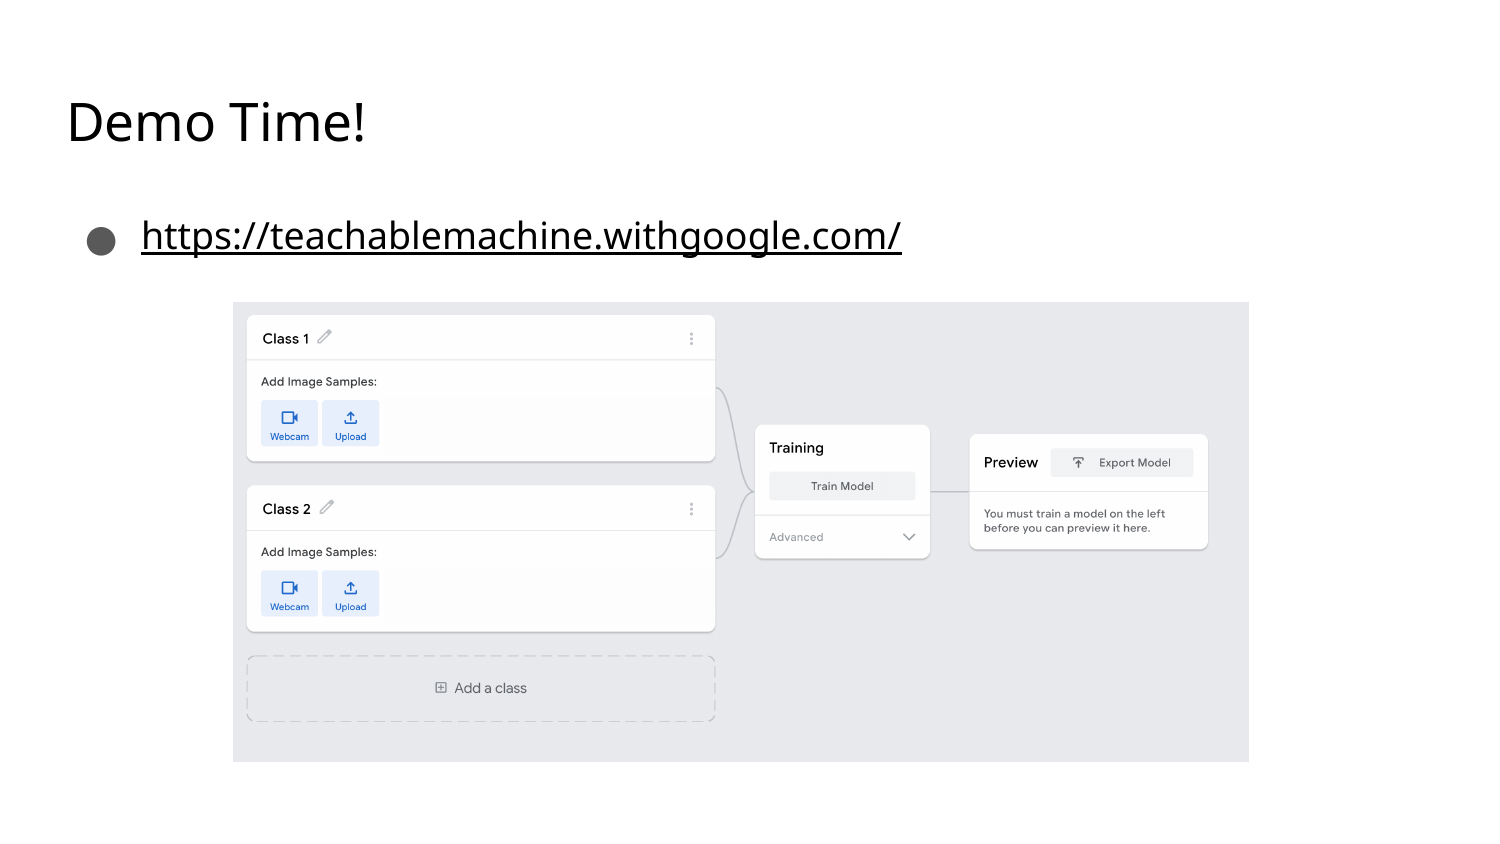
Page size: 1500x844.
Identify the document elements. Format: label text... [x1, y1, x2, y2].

title Demo Time! [51, 72, 1449, 167]
list https://teachablemachine.withgoogle.com/ [51, 189, 1449, 750]
picture [233, 302, 1250, 762]
